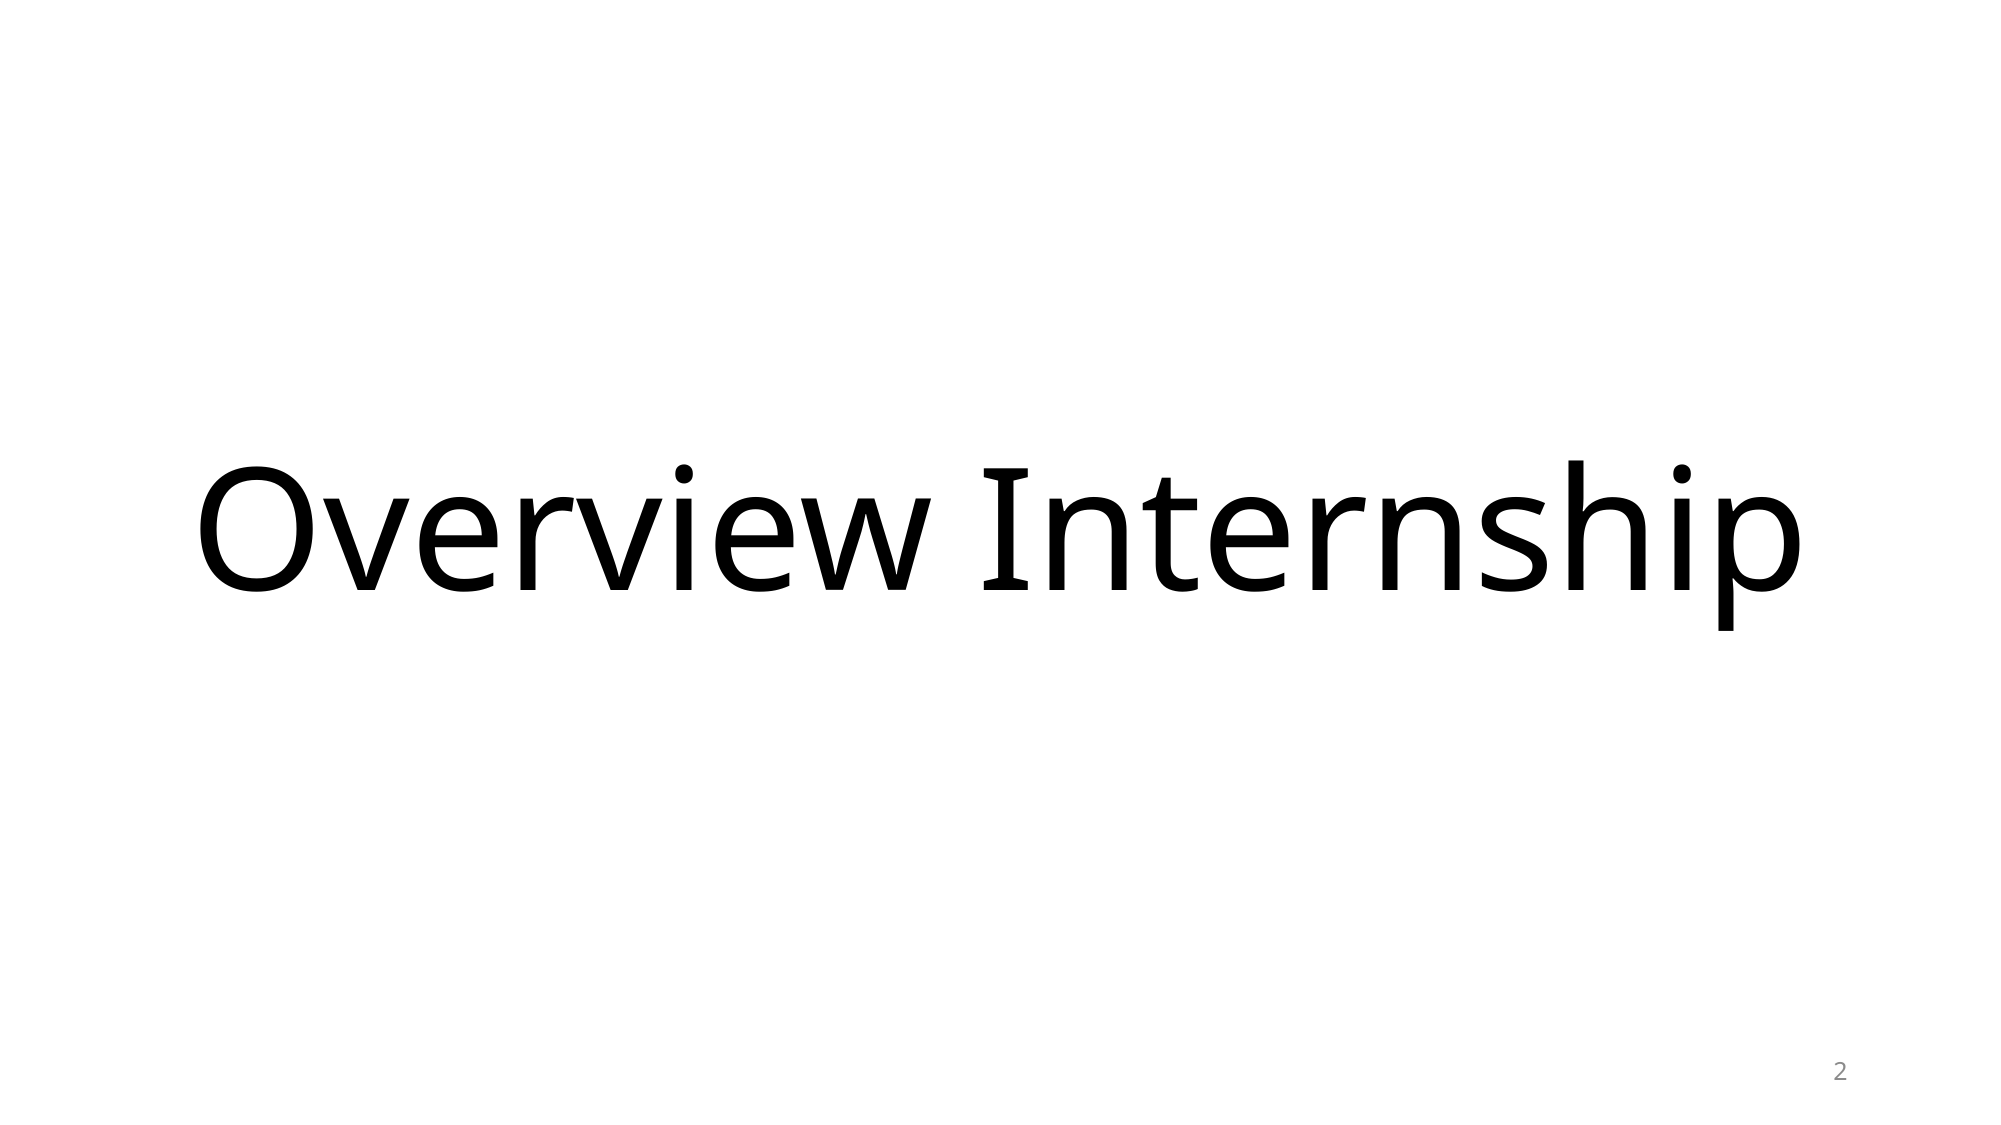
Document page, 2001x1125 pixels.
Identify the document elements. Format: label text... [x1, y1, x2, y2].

title Overview Internship [137, 390, 1863, 635]
slide_number 2 [1412, 1042, 1863, 1103]
